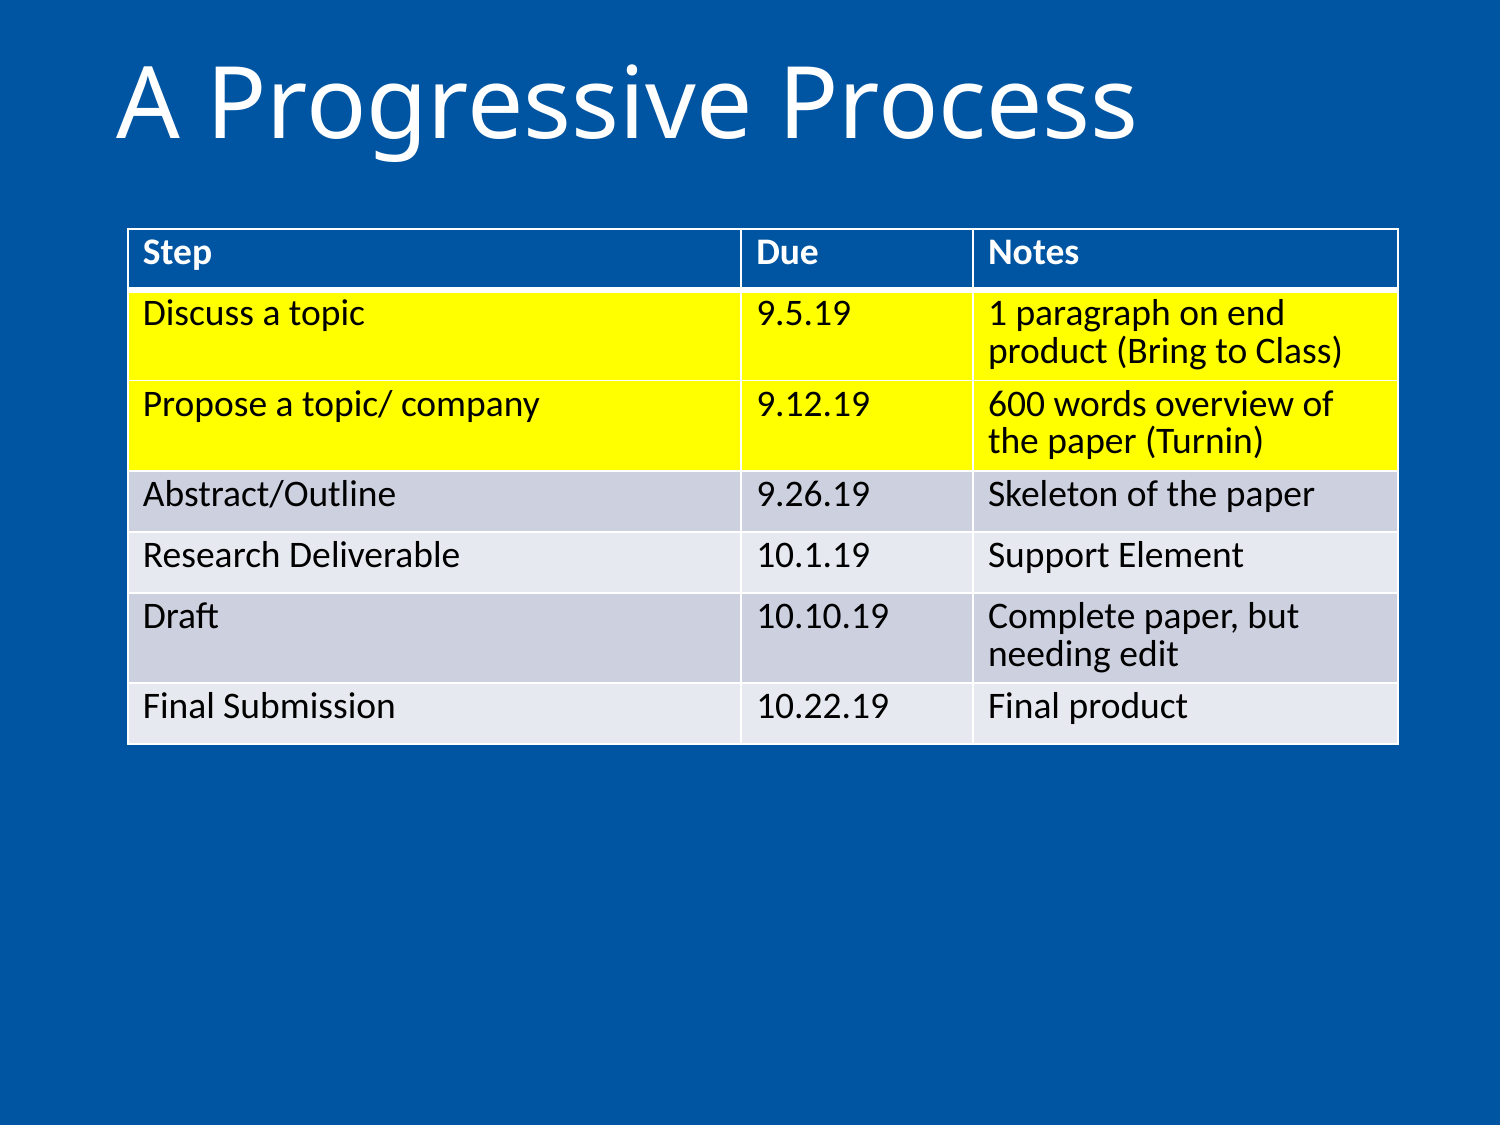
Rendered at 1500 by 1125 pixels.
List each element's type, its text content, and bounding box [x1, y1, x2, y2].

table_cell Skeleton of the paper [974, 472, 1397, 531]
table_cell Discuss a topic [129, 293, 740, 380]
table_cell Abstract/Outline [129, 472, 740, 531]
table_header Notes [974, 230, 1397, 287]
table_cell 9.26.19 [742, 472, 972, 531]
table_cell Complete paper, but needing edit [974, 594, 1397, 682]
table_cell Research Deliverable [129, 533, 740, 592]
table_header Due [742, 230, 972, 287]
table_cell 600 words overview of the paper (Turnin) [974, 381, 1397, 470]
table_cell 10.1.19 [742, 533, 972, 592]
table_header Step [129, 230, 740, 287]
table_cell 10.10.19 [742, 594, 972, 682]
table_cell 9.5.19 [742, 293, 972, 380]
title A Progressive Process [101, 33, 1396, 180]
table_cell 9.12.19 [742, 381, 972, 470]
table_cell Propose a topic/ company [129, 381, 740, 470]
table_cell 1 paragraph on end product (Bring to Class) [974, 293, 1397, 380]
table_cell Support Element [974, 533, 1397, 592]
table_cell Final Submission [129, 684, 740, 743]
table_cell 10.22.19 [742, 684, 972, 743]
table_cell Draft [129, 594, 740, 682]
table_cell Final product [974, 684, 1397, 743]
